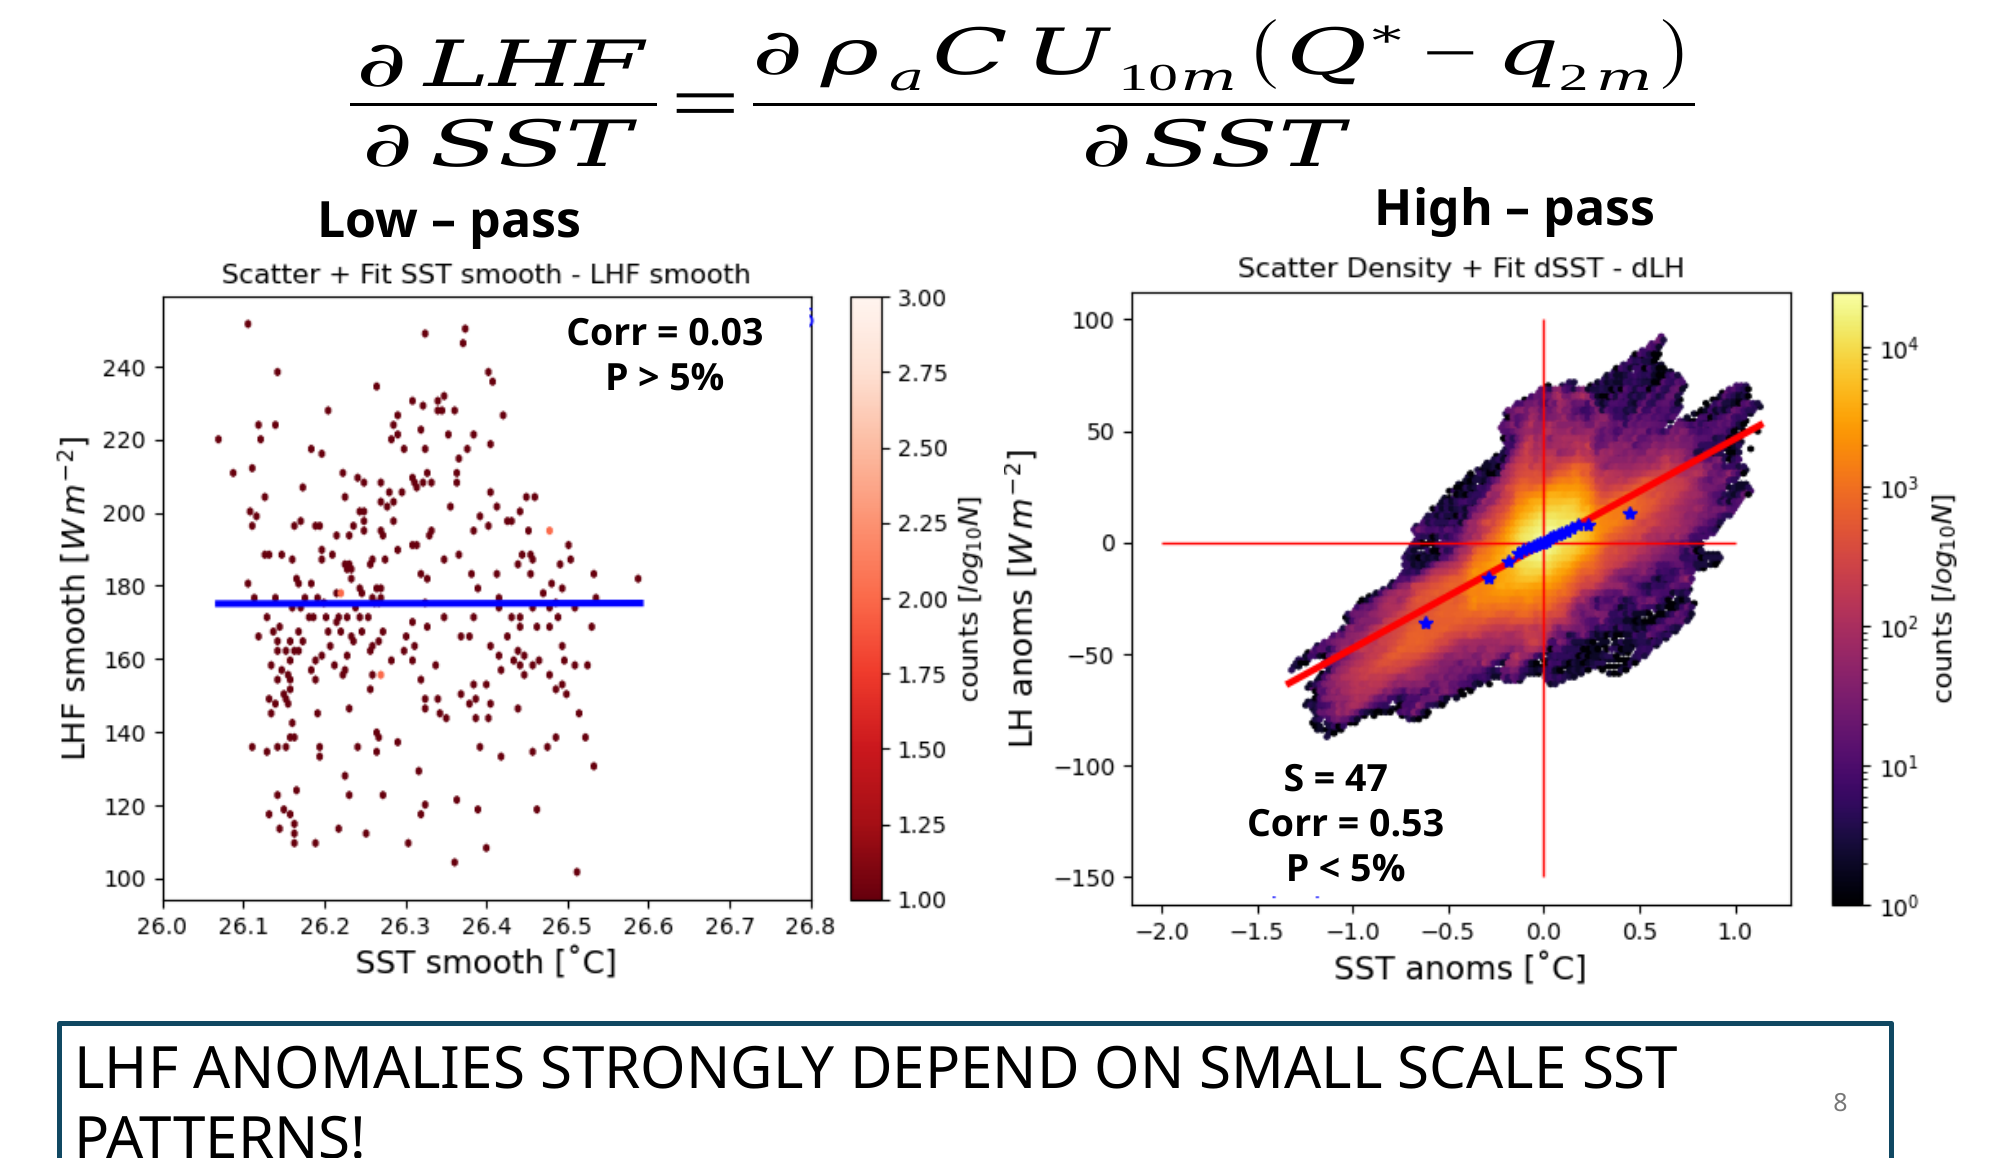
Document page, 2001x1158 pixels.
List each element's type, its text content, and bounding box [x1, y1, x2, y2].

text_box LHF ANOMALIES STRONGLY DEPEND ON SMALL SCALE SST PATTERNS! [59, 1023, 1892, 1158]
text_box High – pass [1360, 168, 1698, 243]
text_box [21, 250, 1004, 999]
picture [999, 246, 1965, 993]
text_box Low – pass [302, 180, 640, 250]
